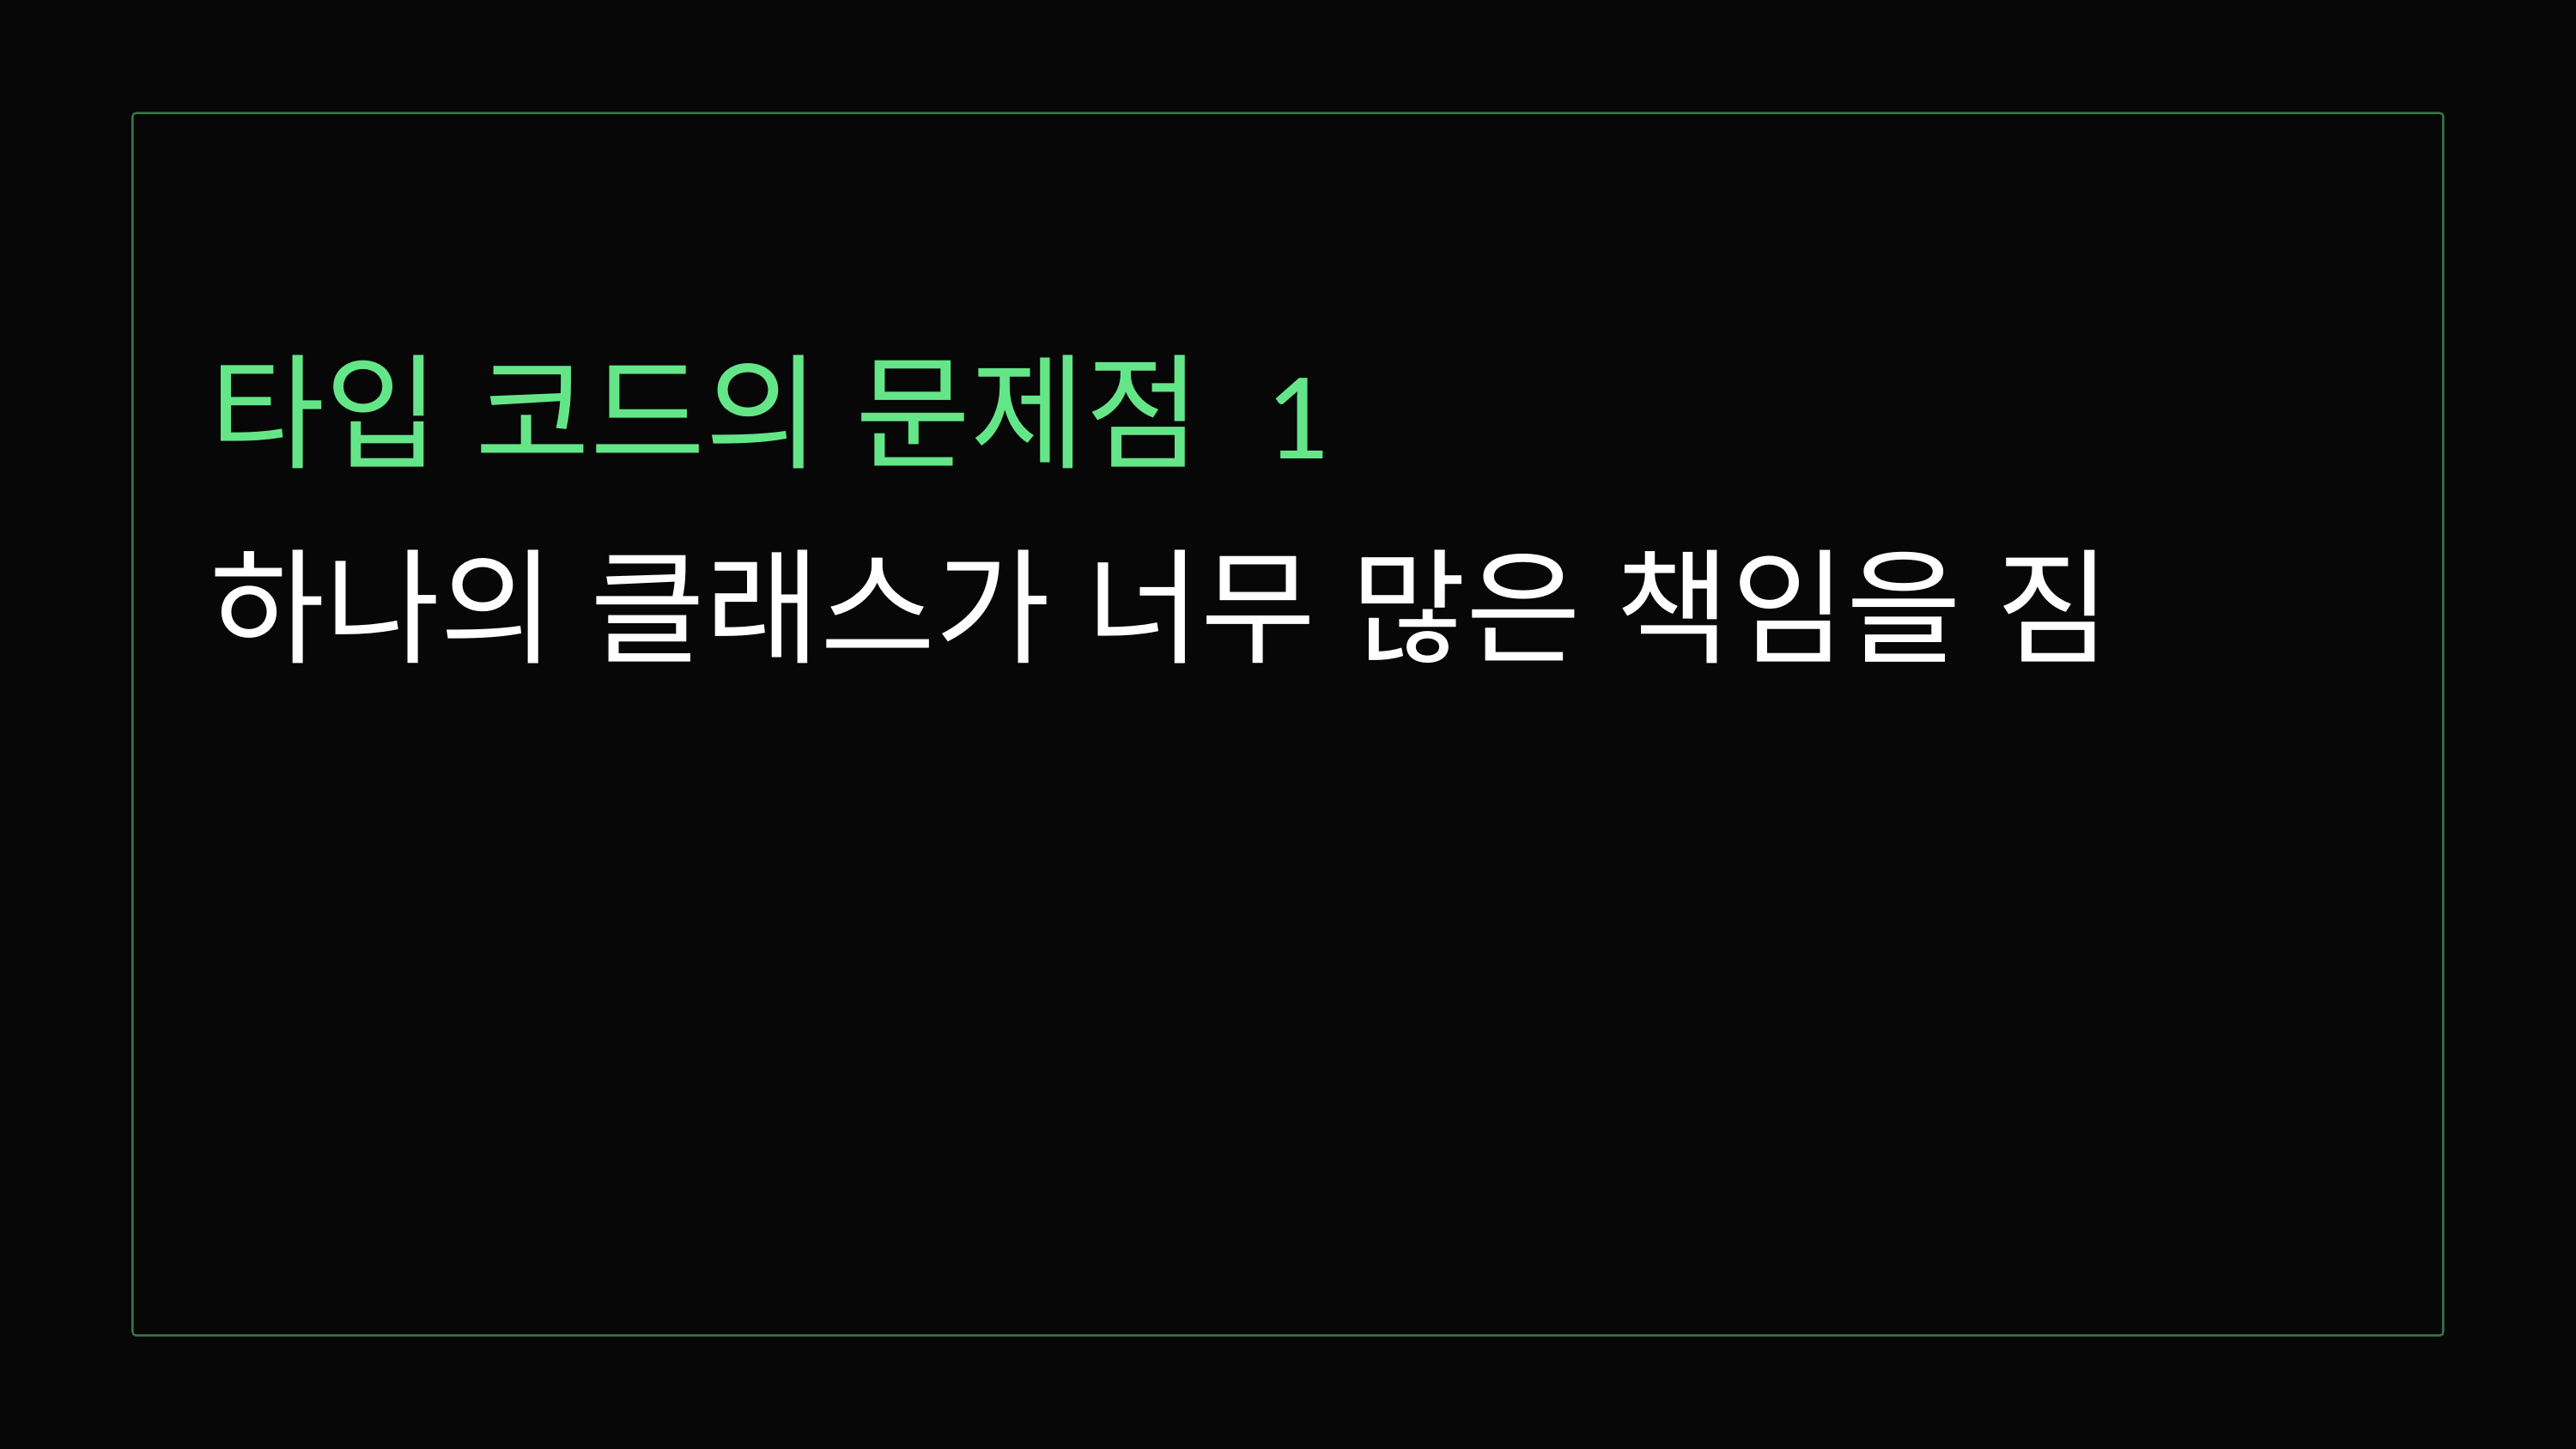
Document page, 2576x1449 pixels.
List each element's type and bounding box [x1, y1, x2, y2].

text_box [131, 112, 2445, 1337]
